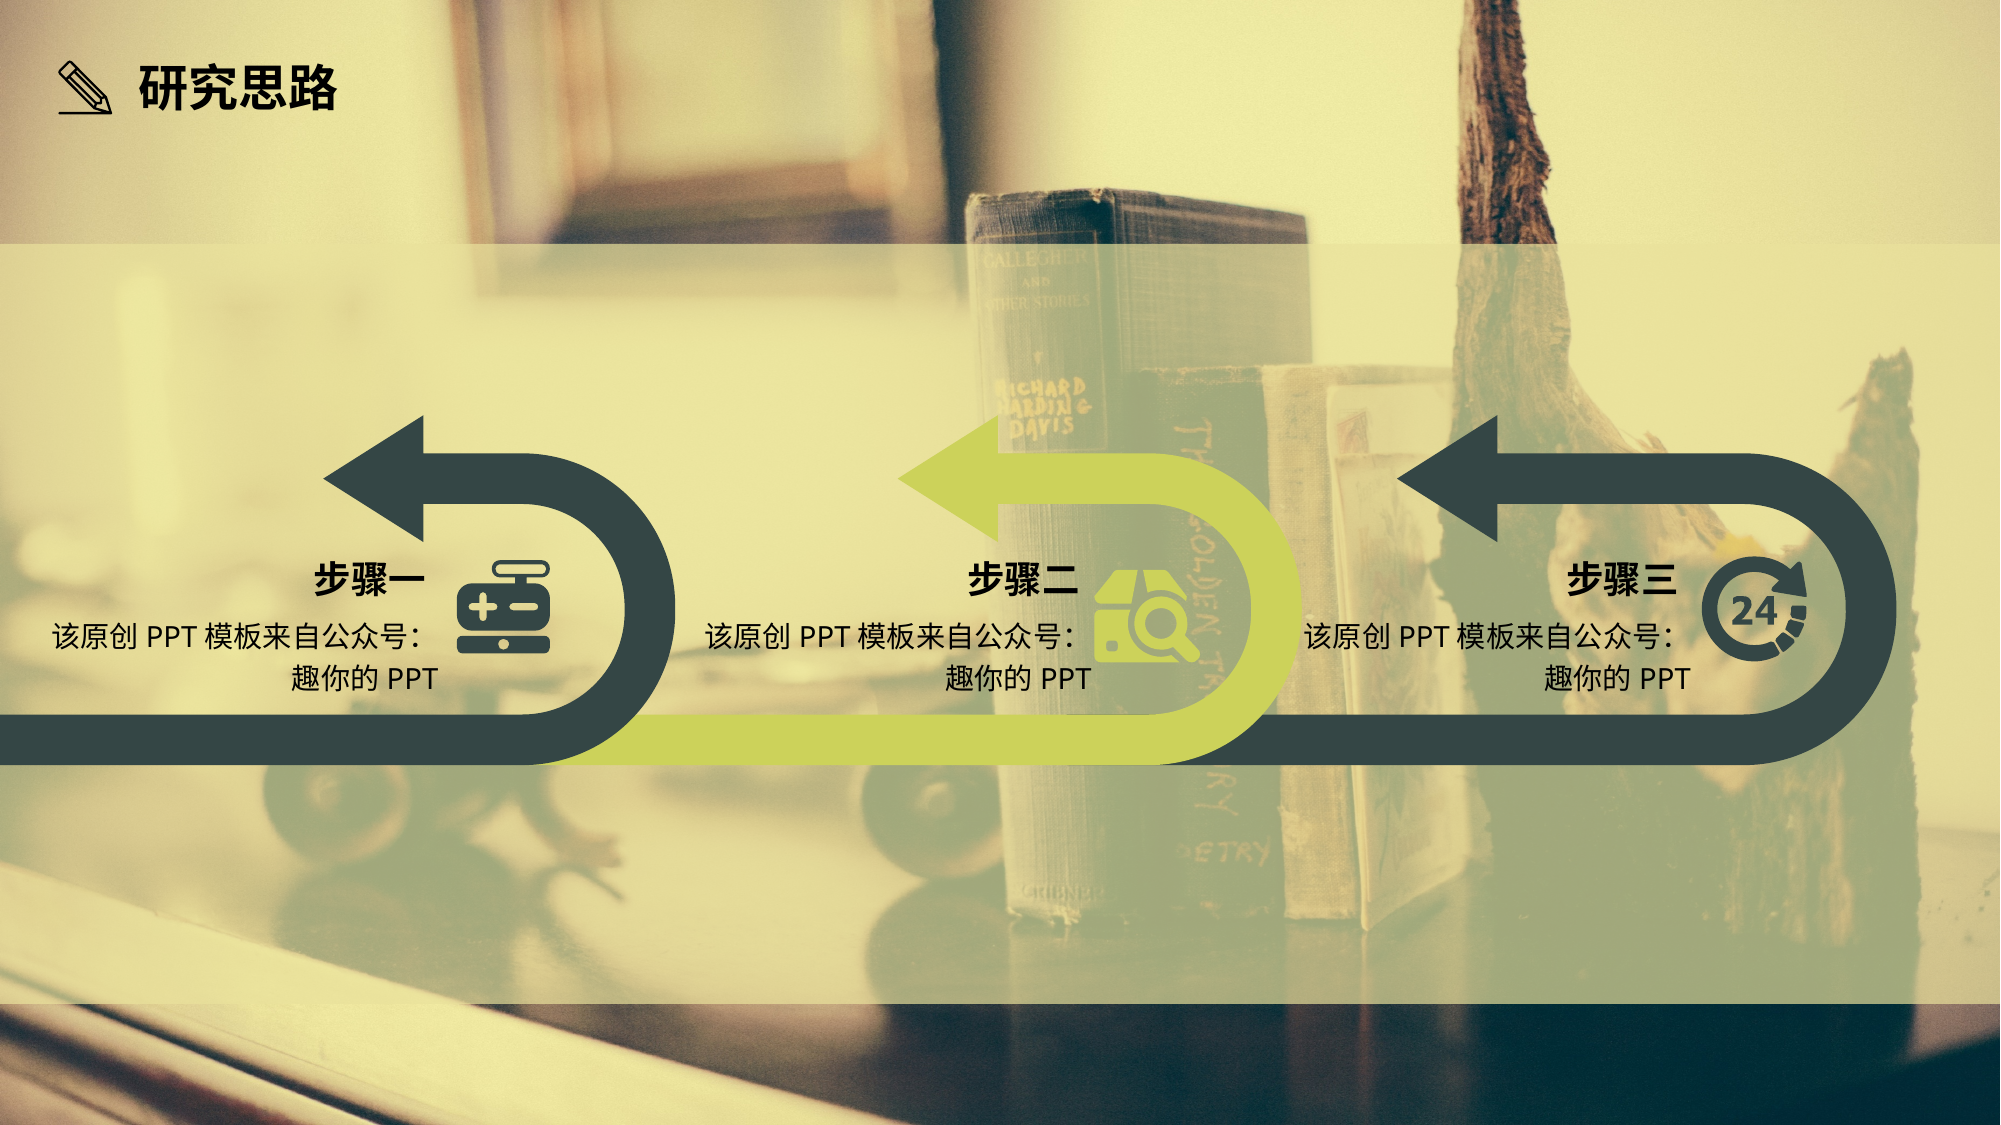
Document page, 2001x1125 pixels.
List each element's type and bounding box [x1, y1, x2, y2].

text_box [456, 560, 550, 654]
picture [0, 0, 2000, 1125]
text_box [1701, 556, 1808, 662]
text_box [58, 49, 508, 126]
text_box [1094, 569, 1201, 663]
